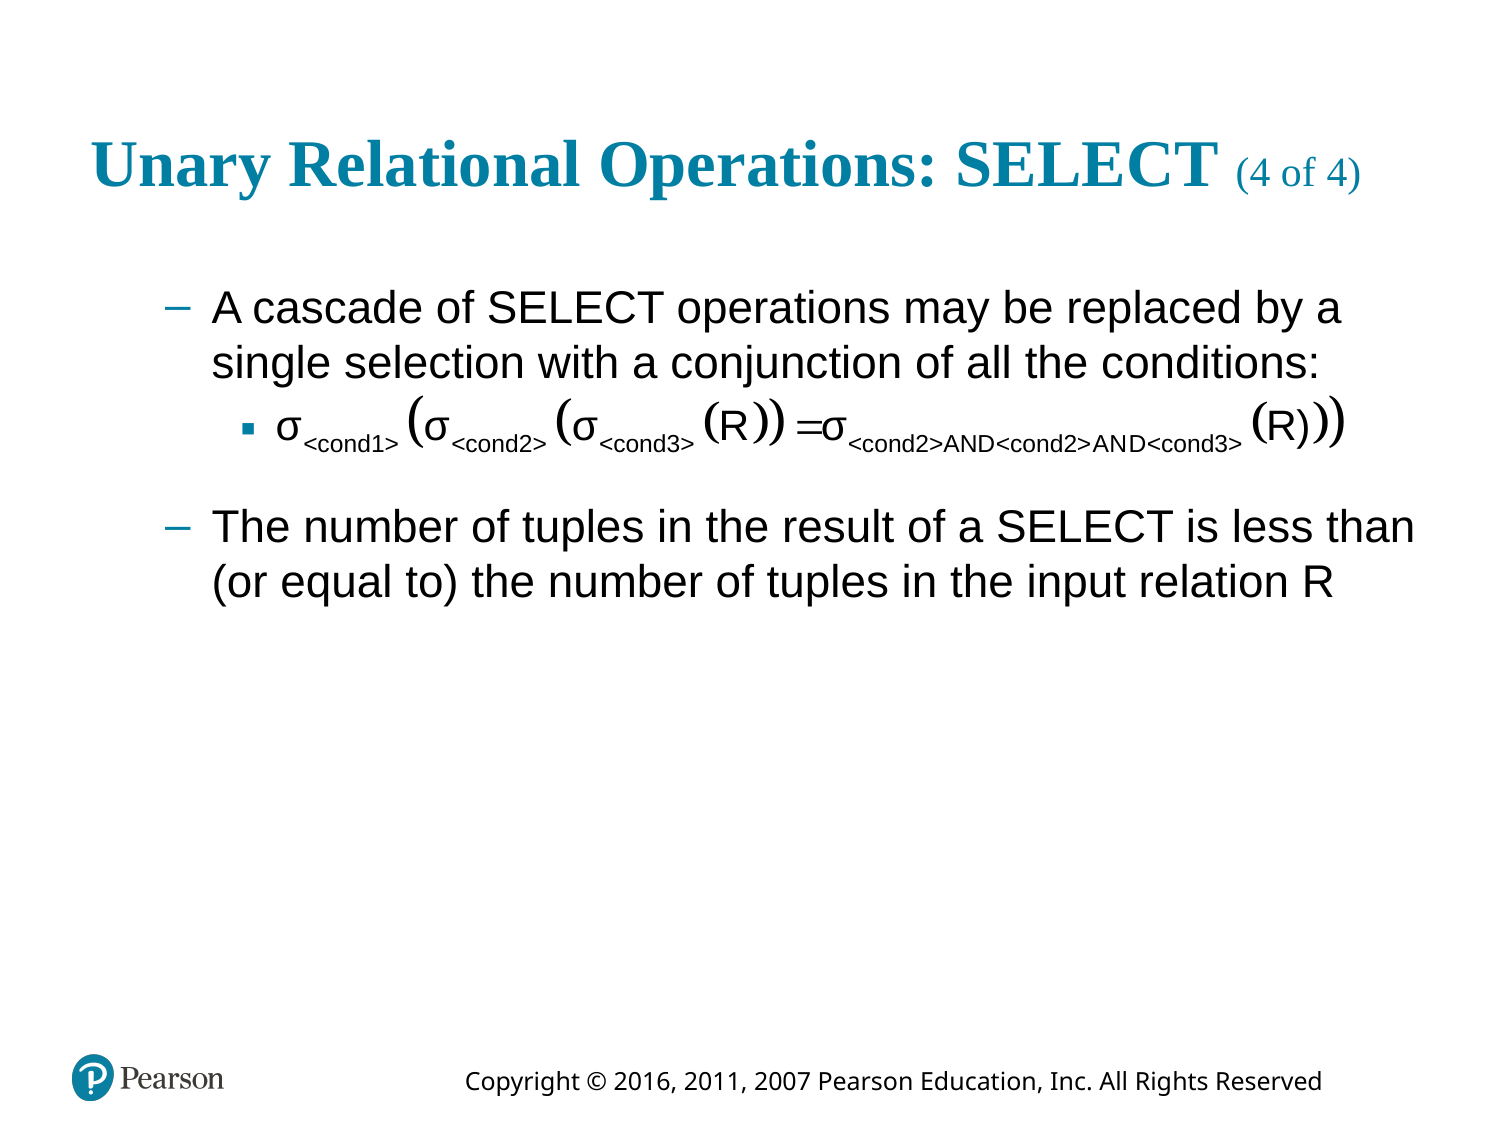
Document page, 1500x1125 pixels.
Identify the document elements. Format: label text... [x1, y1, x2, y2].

picture [72, 1087, 83, 1101]
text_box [270, 387, 1357, 473]
picture [98, 1054, 224, 1101]
title Unary Relational Operations: SELECT (4 of 4) [75, 35, 1384, 216]
list The number of tuples in the result of a SELECT is less than (or equal to) the number of tuples in the input relation R [75, 482, 1446, 611]
picture [72, 1054, 88, 1070]
list A cascade of SELECT operations may be replaced by a single selection with a conjunction of all the conditions: [75, 262, 1425, 458]
picture [80, 1063, 106, 1088]
